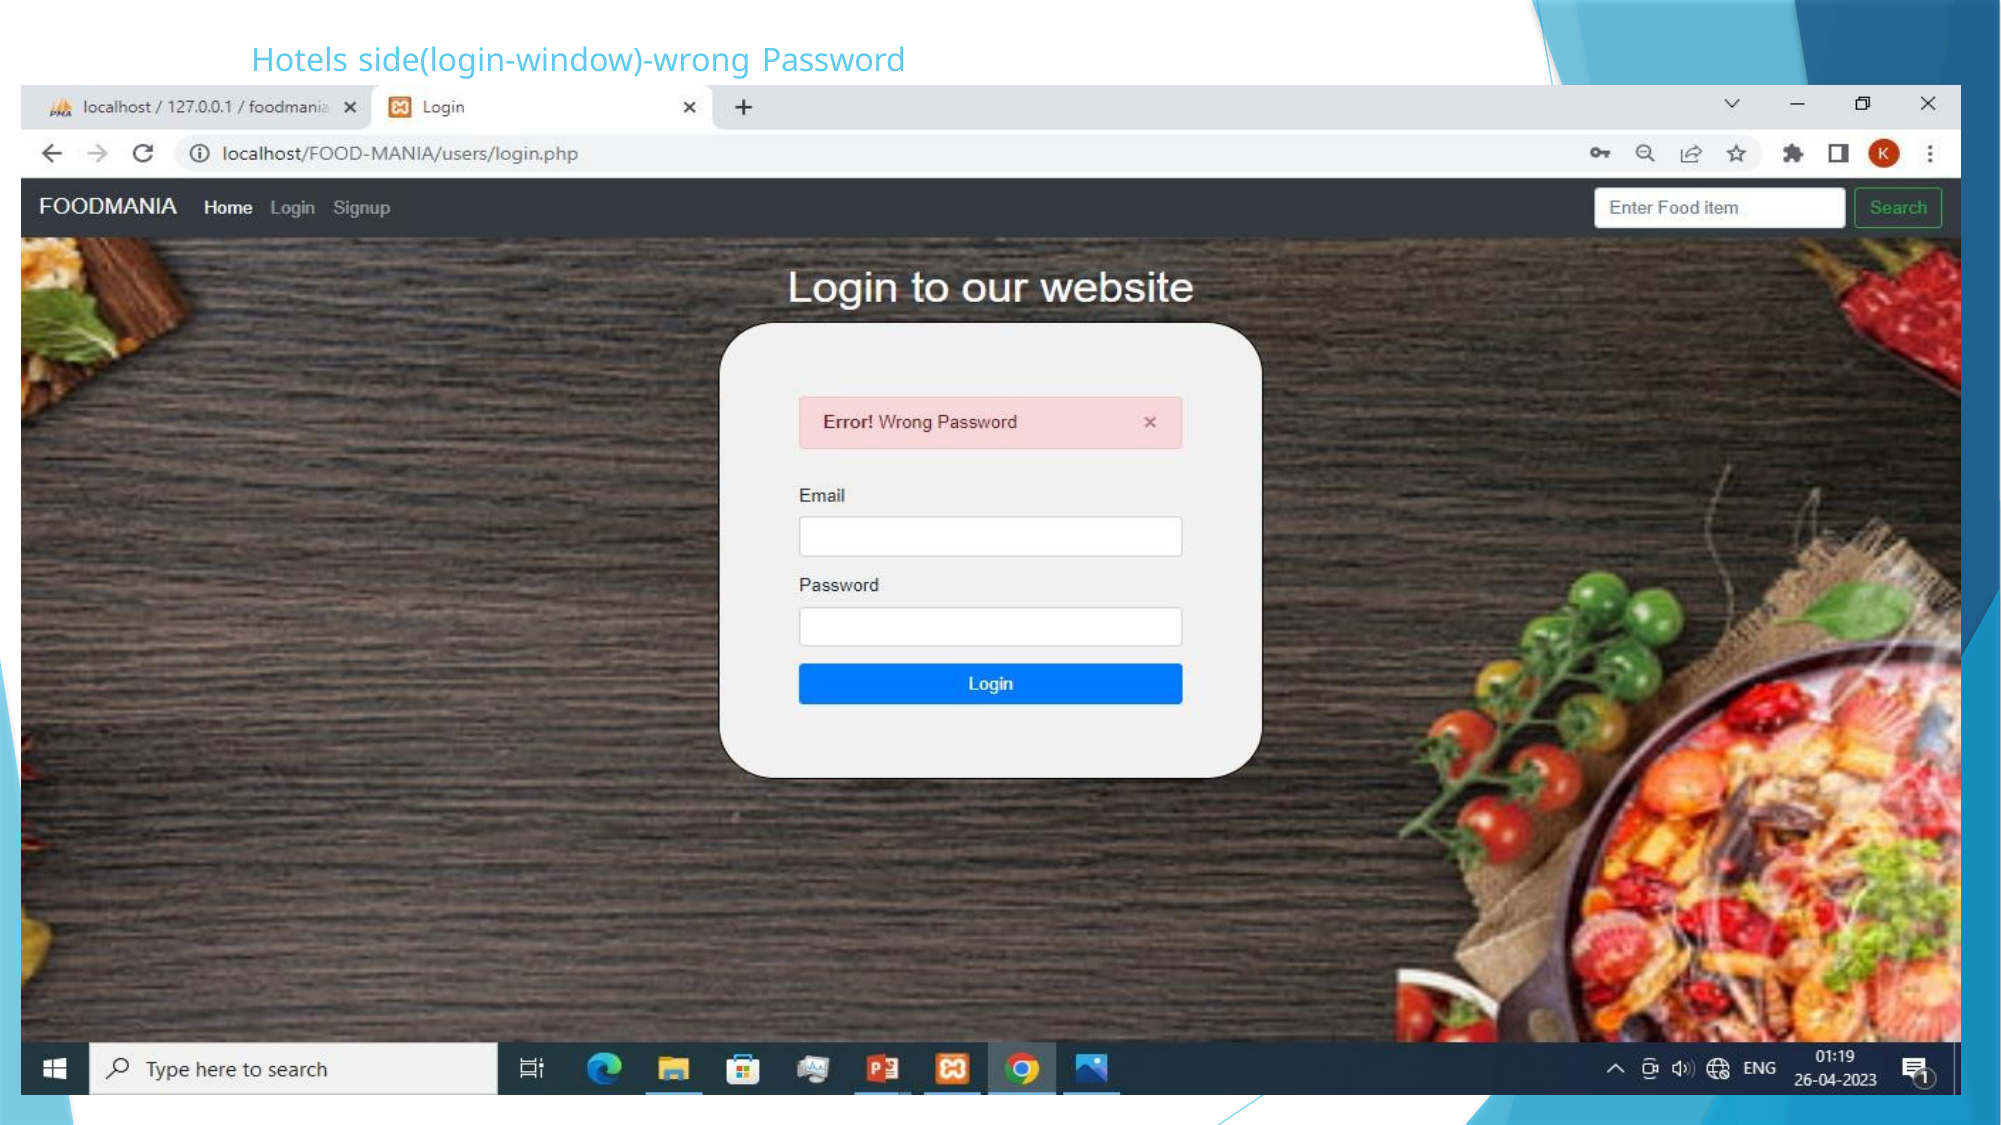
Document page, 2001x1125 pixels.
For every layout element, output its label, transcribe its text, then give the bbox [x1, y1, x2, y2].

text_box Hotels side(login-window)-wrong Password [249, 37, 1369, 79]
picture [20, 85, 1962, 1096]
